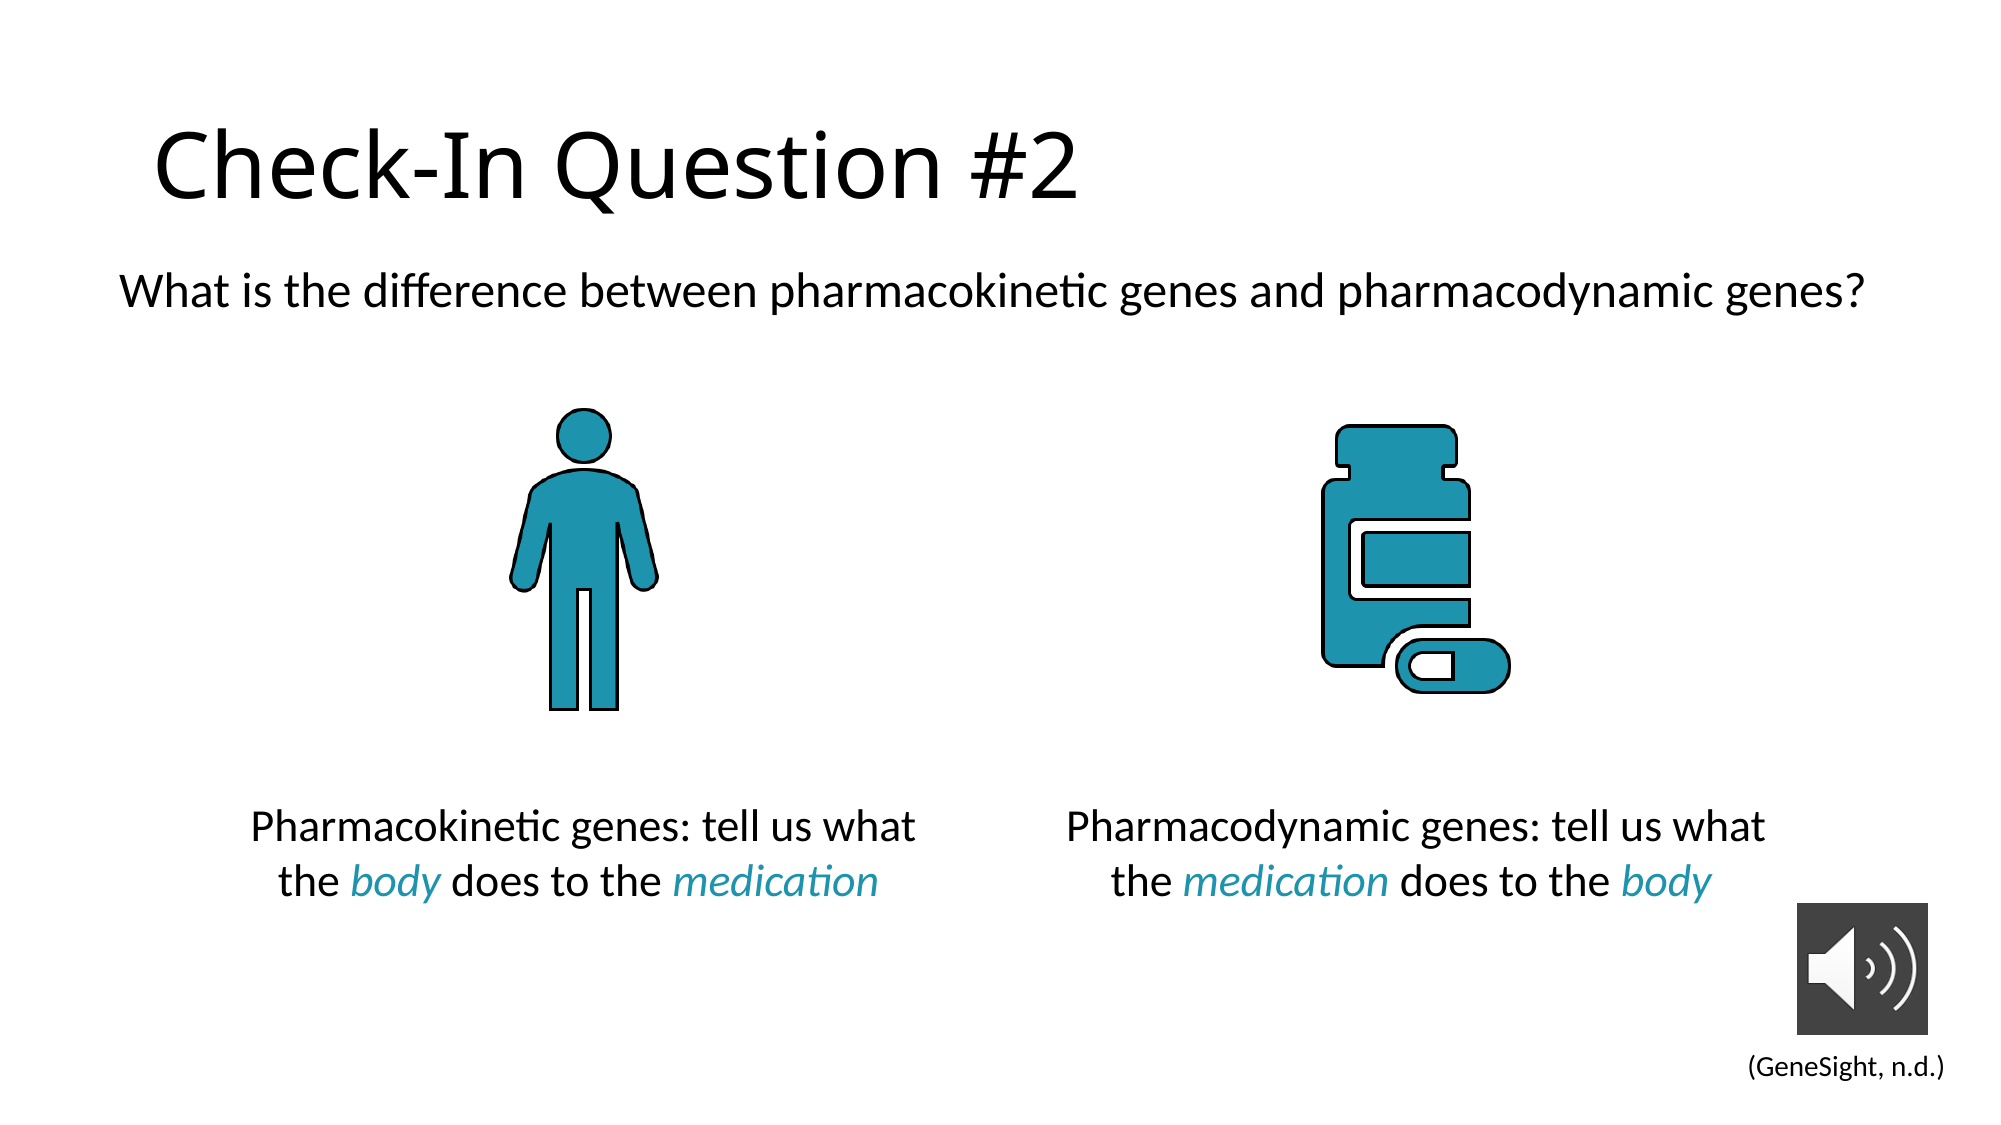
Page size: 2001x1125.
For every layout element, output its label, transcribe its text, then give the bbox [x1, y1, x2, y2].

text_box What is the difference between pharmacokinetic genes and pharmacodynamic genes? [104, 250, 1896, 326]
picture [1795, 901, 1930, 1036]
text_box (GeneSight, n.d.) [1732, 1039, 1993, 1090]
title Check-In Question #2 [137, 59, 1863, 250]
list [137, 299, 1863, 1014]
